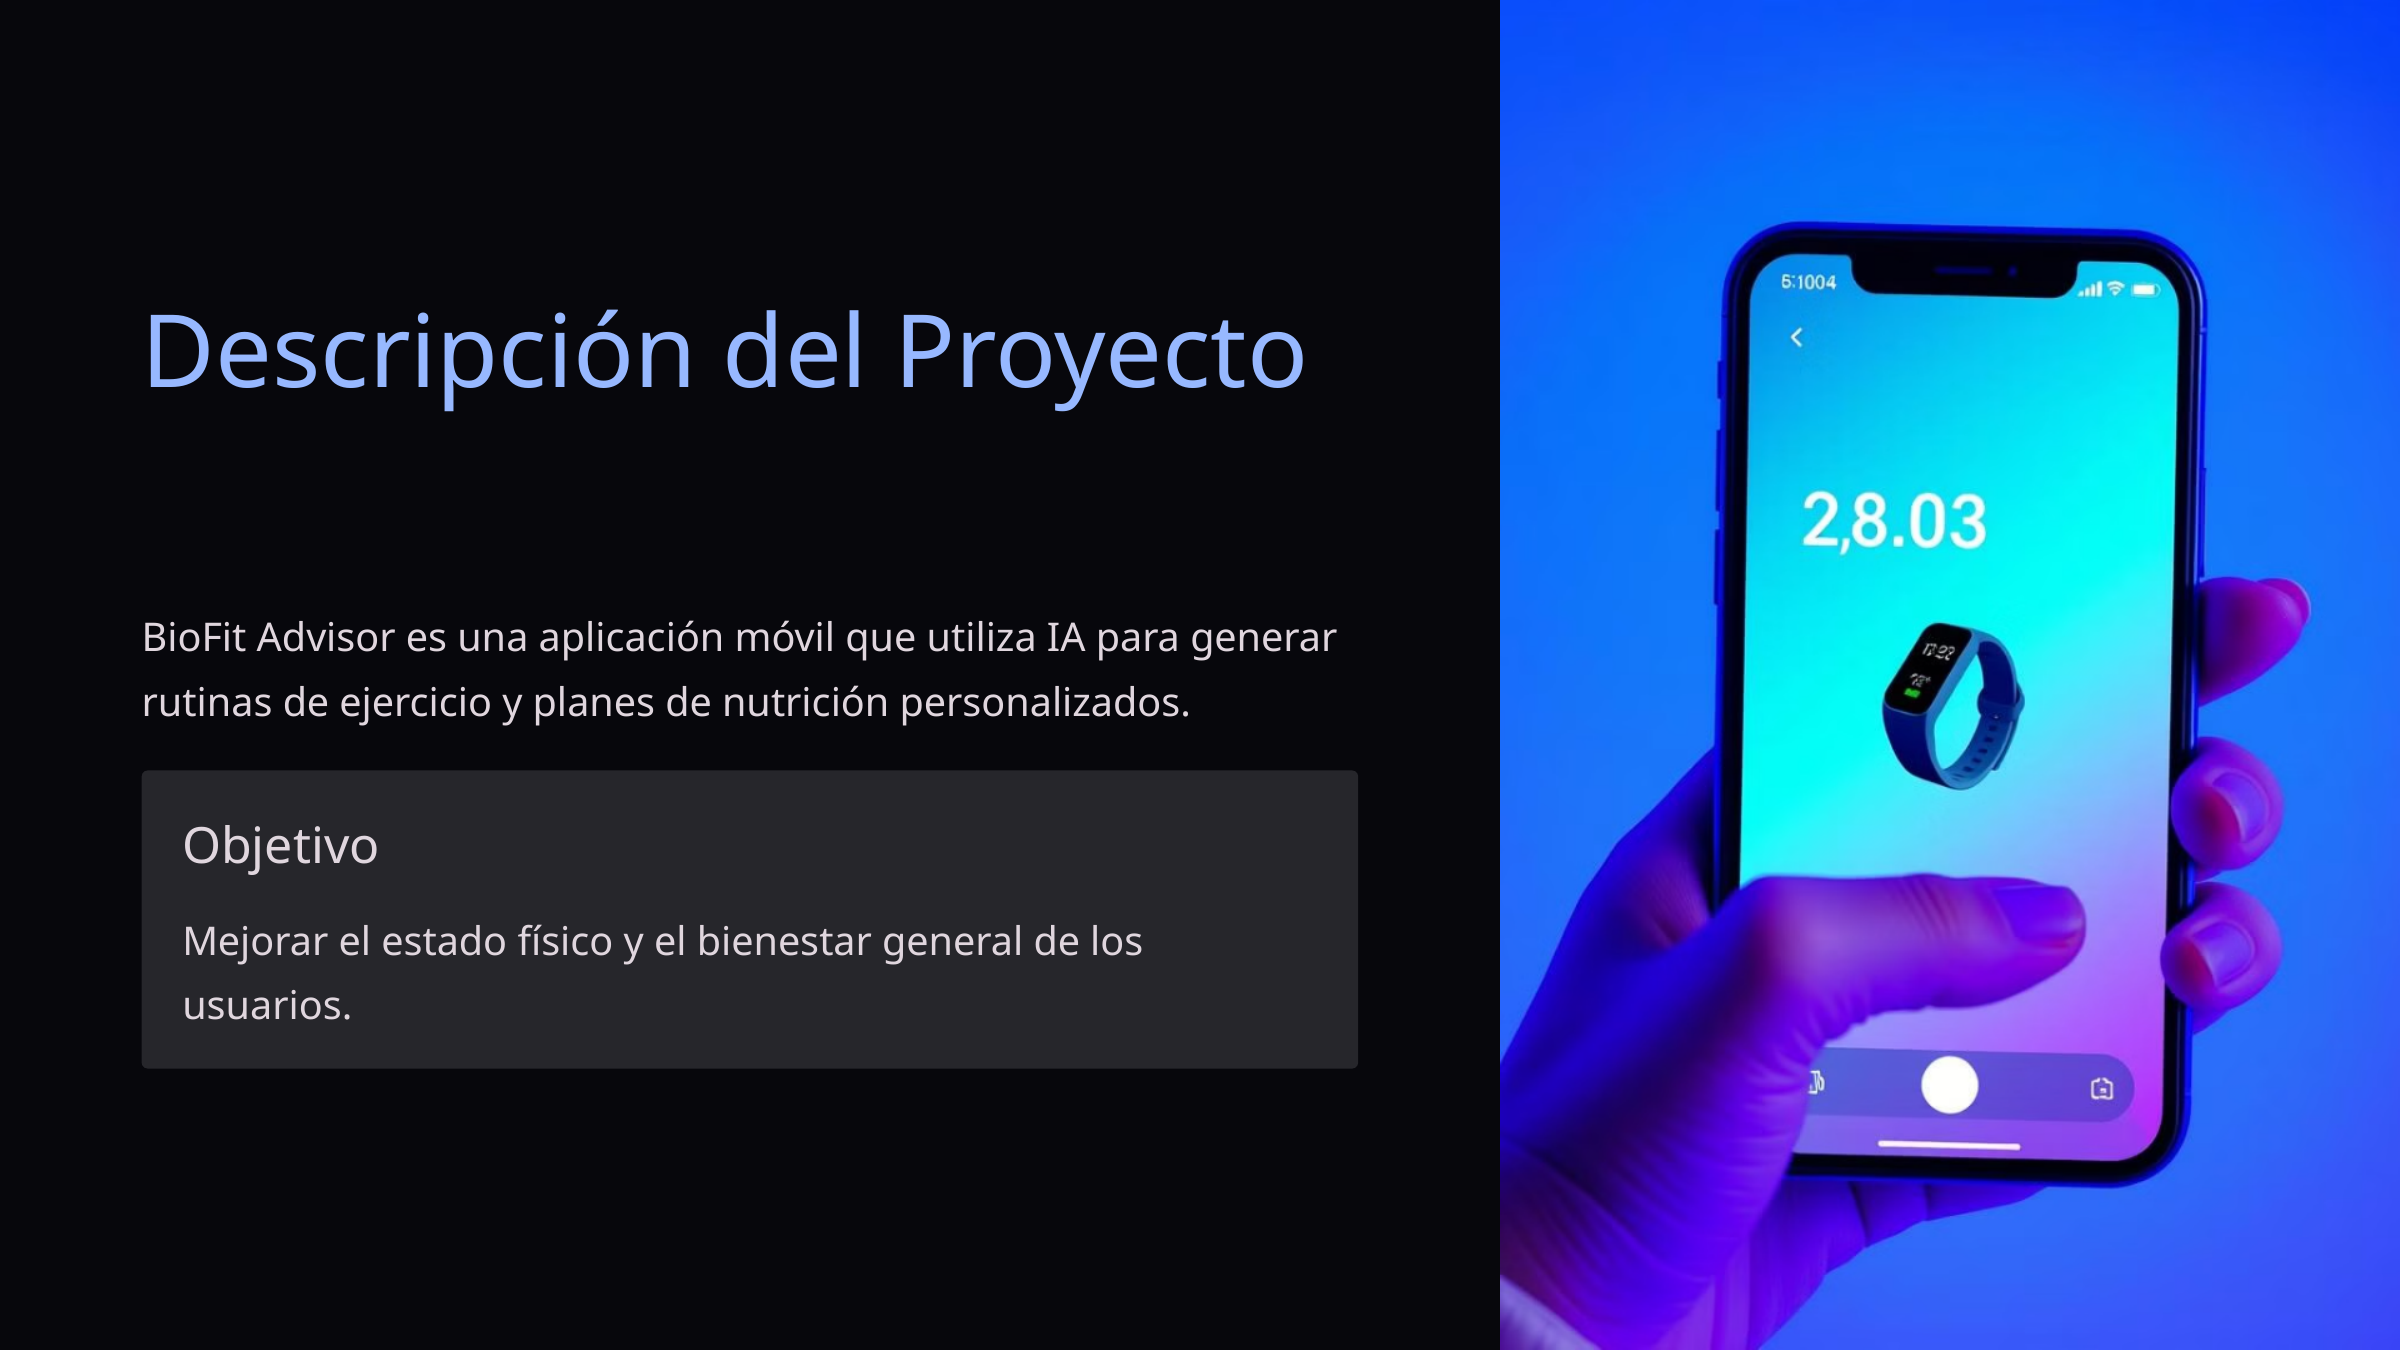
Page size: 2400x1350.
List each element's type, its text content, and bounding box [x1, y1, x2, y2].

text_box [141, 770, 1359, 1069]
text_box Mejorar el estado físico y el bienestar general de los usuarios. [182, 898, 1318, 1029]
text_box BioFit Advisor es una aplicación móvil que utiliza IA para generar rutinas de ejercicio y planes de nutrición personalizados. [141, 595, 1359, 725]
text_box Descripción del Proyecto [141, 281, 1359, 535]
picture [1499, 0, 2400, 1350]
text_box Objetivo [182, 810, 689, 875]
